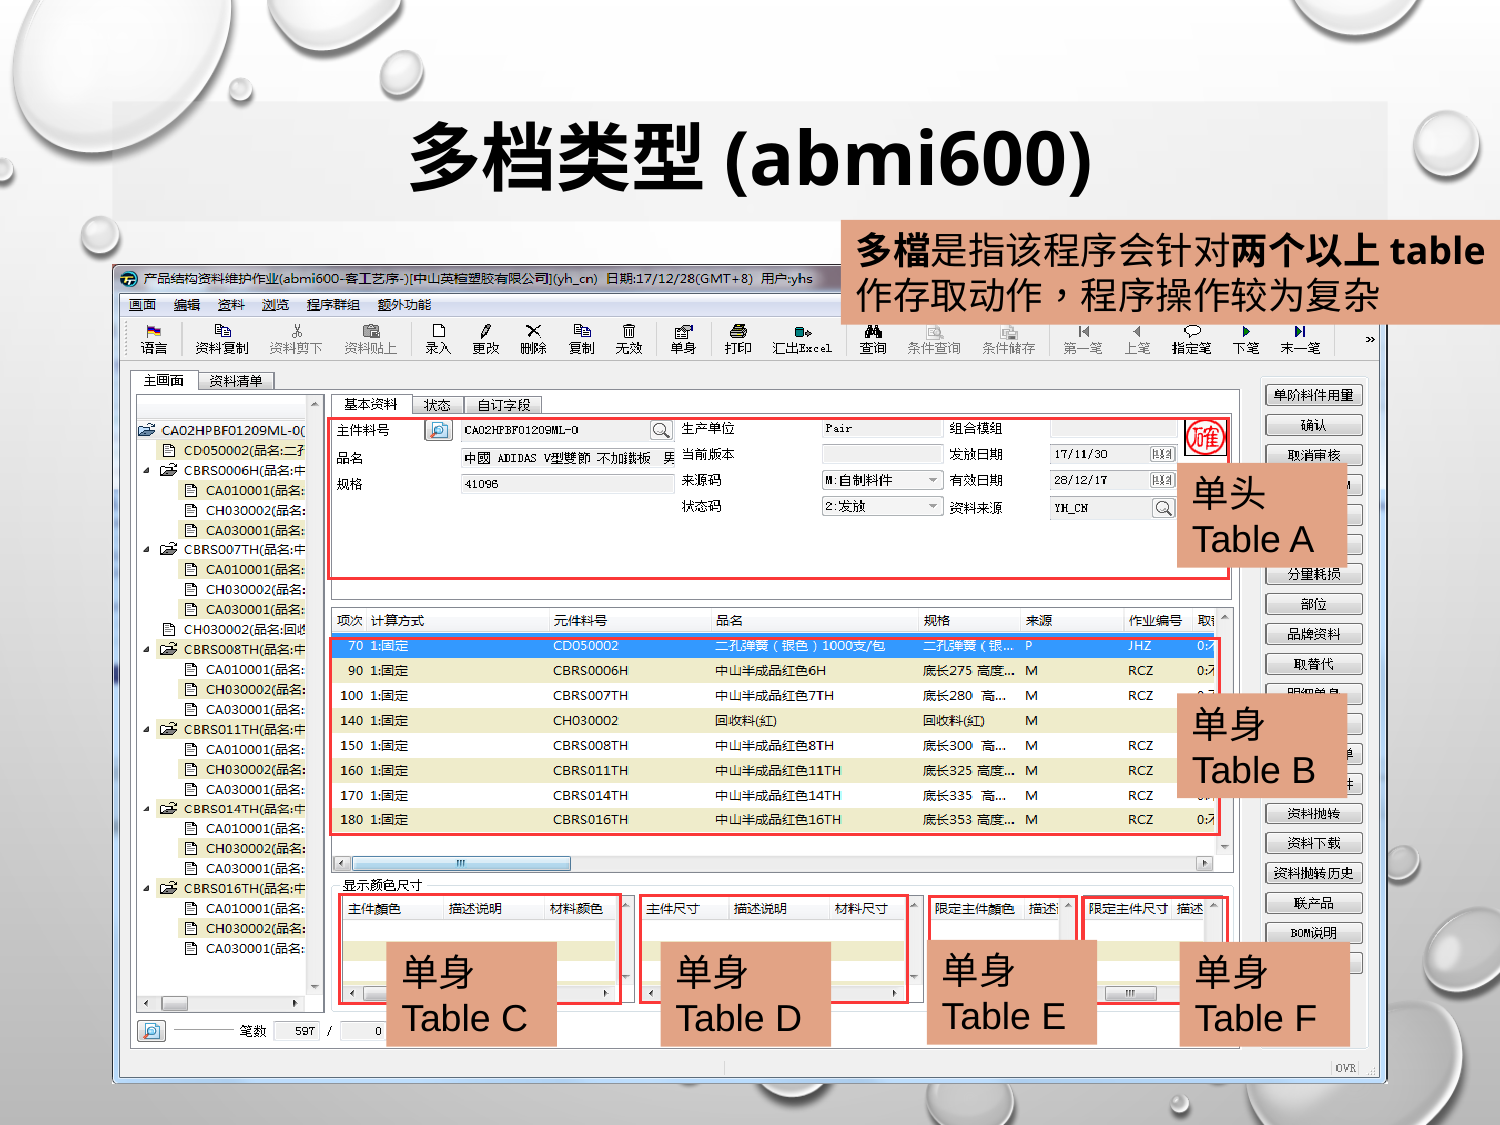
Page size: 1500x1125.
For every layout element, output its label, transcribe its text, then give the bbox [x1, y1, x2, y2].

picture [0, 0, 1500, 1125]
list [112, 264, 1388, 1084]
title 多档类型(abmi600) [112, 101, 1388, 222]
text_box 多檔是指该程序会针对两个以上table 作存取动作，程序操作较为复杂 [840, 219, 1500, 325]
